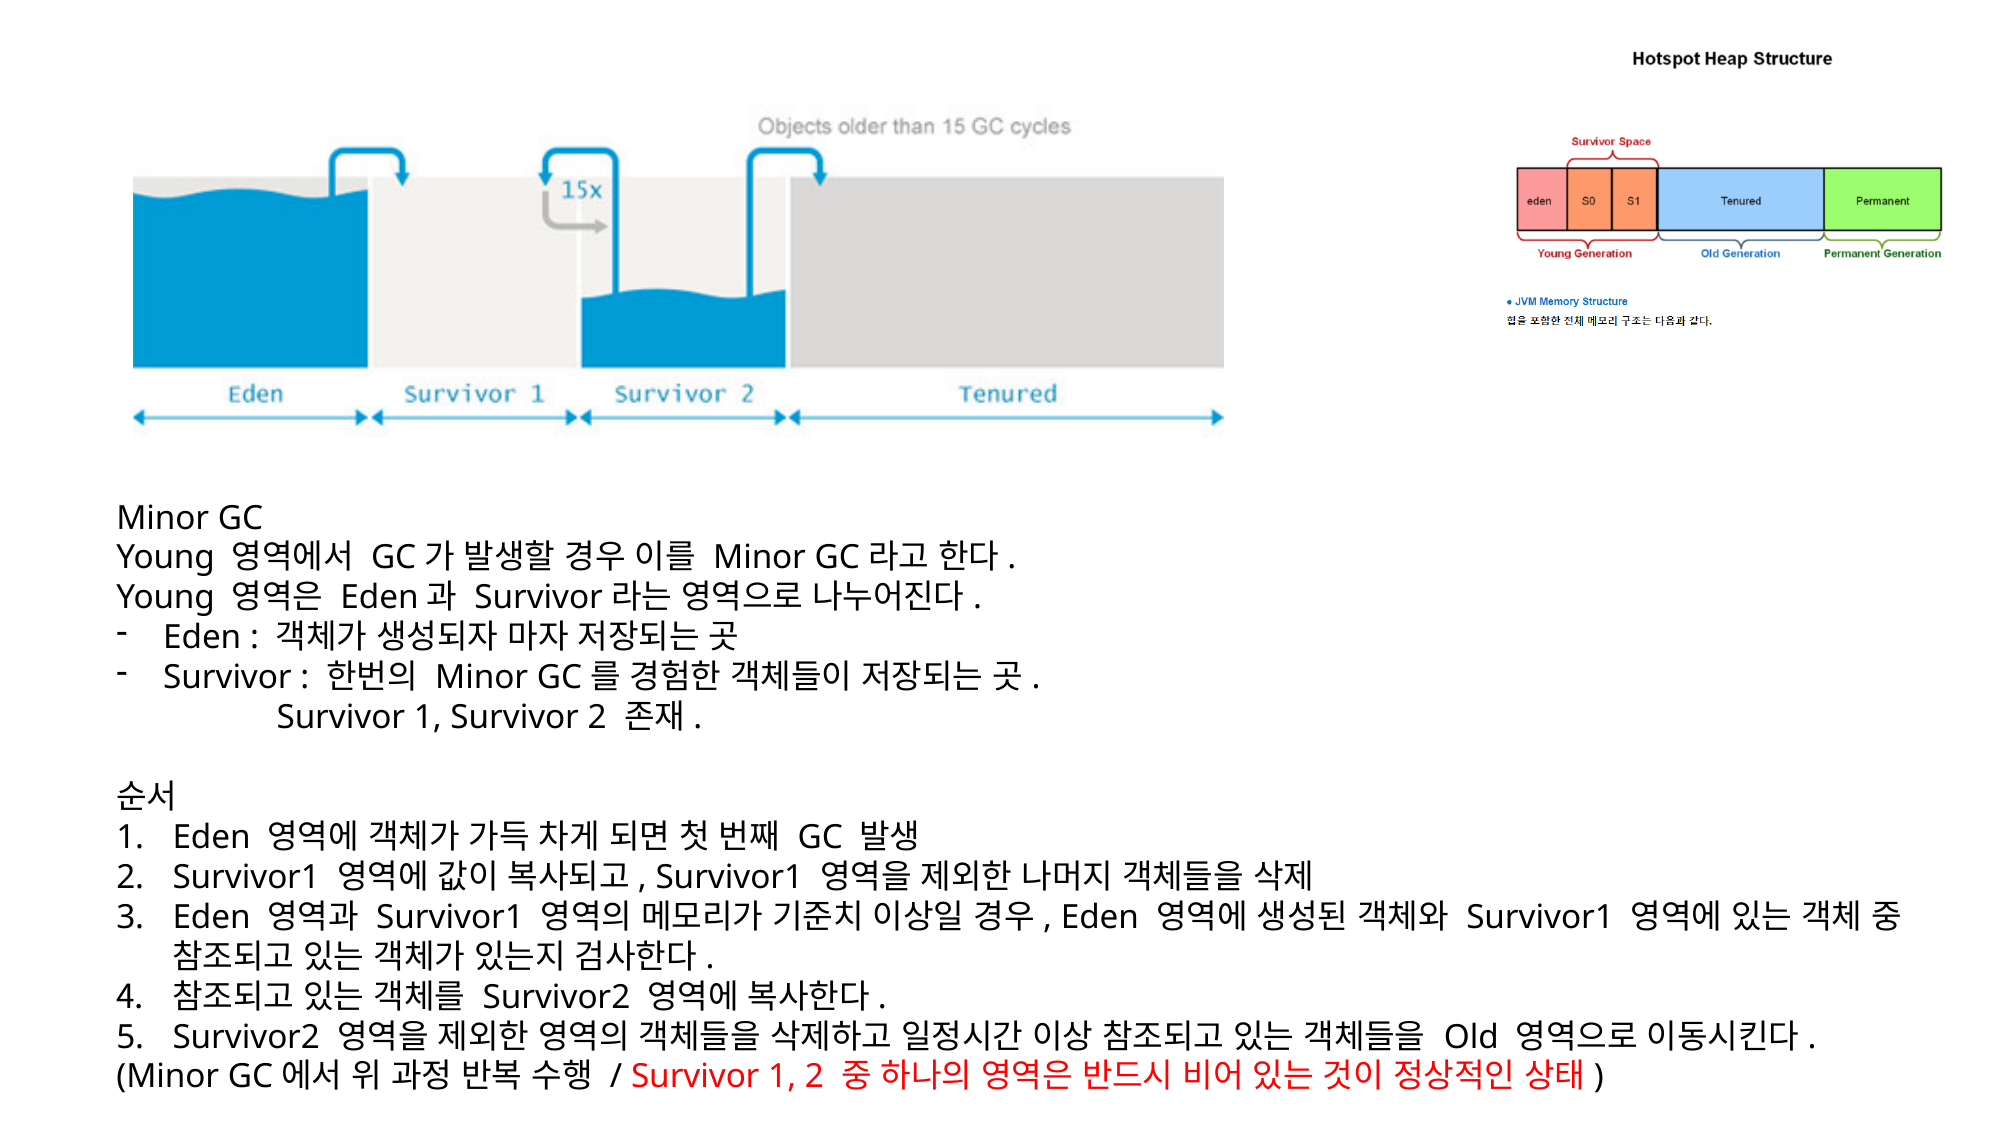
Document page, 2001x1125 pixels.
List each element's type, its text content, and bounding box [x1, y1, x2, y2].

picture [133, 90, 1224, 437]
picture [1480, 22, 1957, 339]
text_box Minor GC Young 영역에서 GC가 발생할 경우 이를 Minor GC라고 한다. Young 영역은 Eden과 Survivor라는 영역으로 나누어진다. Eden : 객체가 생성되자 마자 저장되는 곳 Survivor : 한번의 Minor GC를 경험한 객체들이 저장되는 곳. Survivor 1, Survivor 2 존재. 순서 Eden 영역에 객체가 가득 차게 되면 첫 번째 GC 발생 Survivor1 영역에 값이 복사되고, Survivor1 영역을 제외한 나머지 객체들을 삭제 Eden 영역과 Survivor1 영역의 메모리가 기준치 이상일 경우, Eden 영역에 생성된 객체와 Survivor1 영역에 있는 객체 중 참조되고 있는 객체가 있는지 검사한다. 참조되고 있는 객체를 Survivor2 영역에 복사한다. Survivor2 영역을 제외한 영역의 객체들을 삭제하고 일정시간 이상 참조되고 있는 객체들을 Old 영역으로 이동시킨다. (Minor GC에서 위 과정 반복 수행 / Survivor 1, 2 중 하나의 영역은 반드시 비어 있는 것이 정상적인 상태) [101, 488, 2000, 1102]
